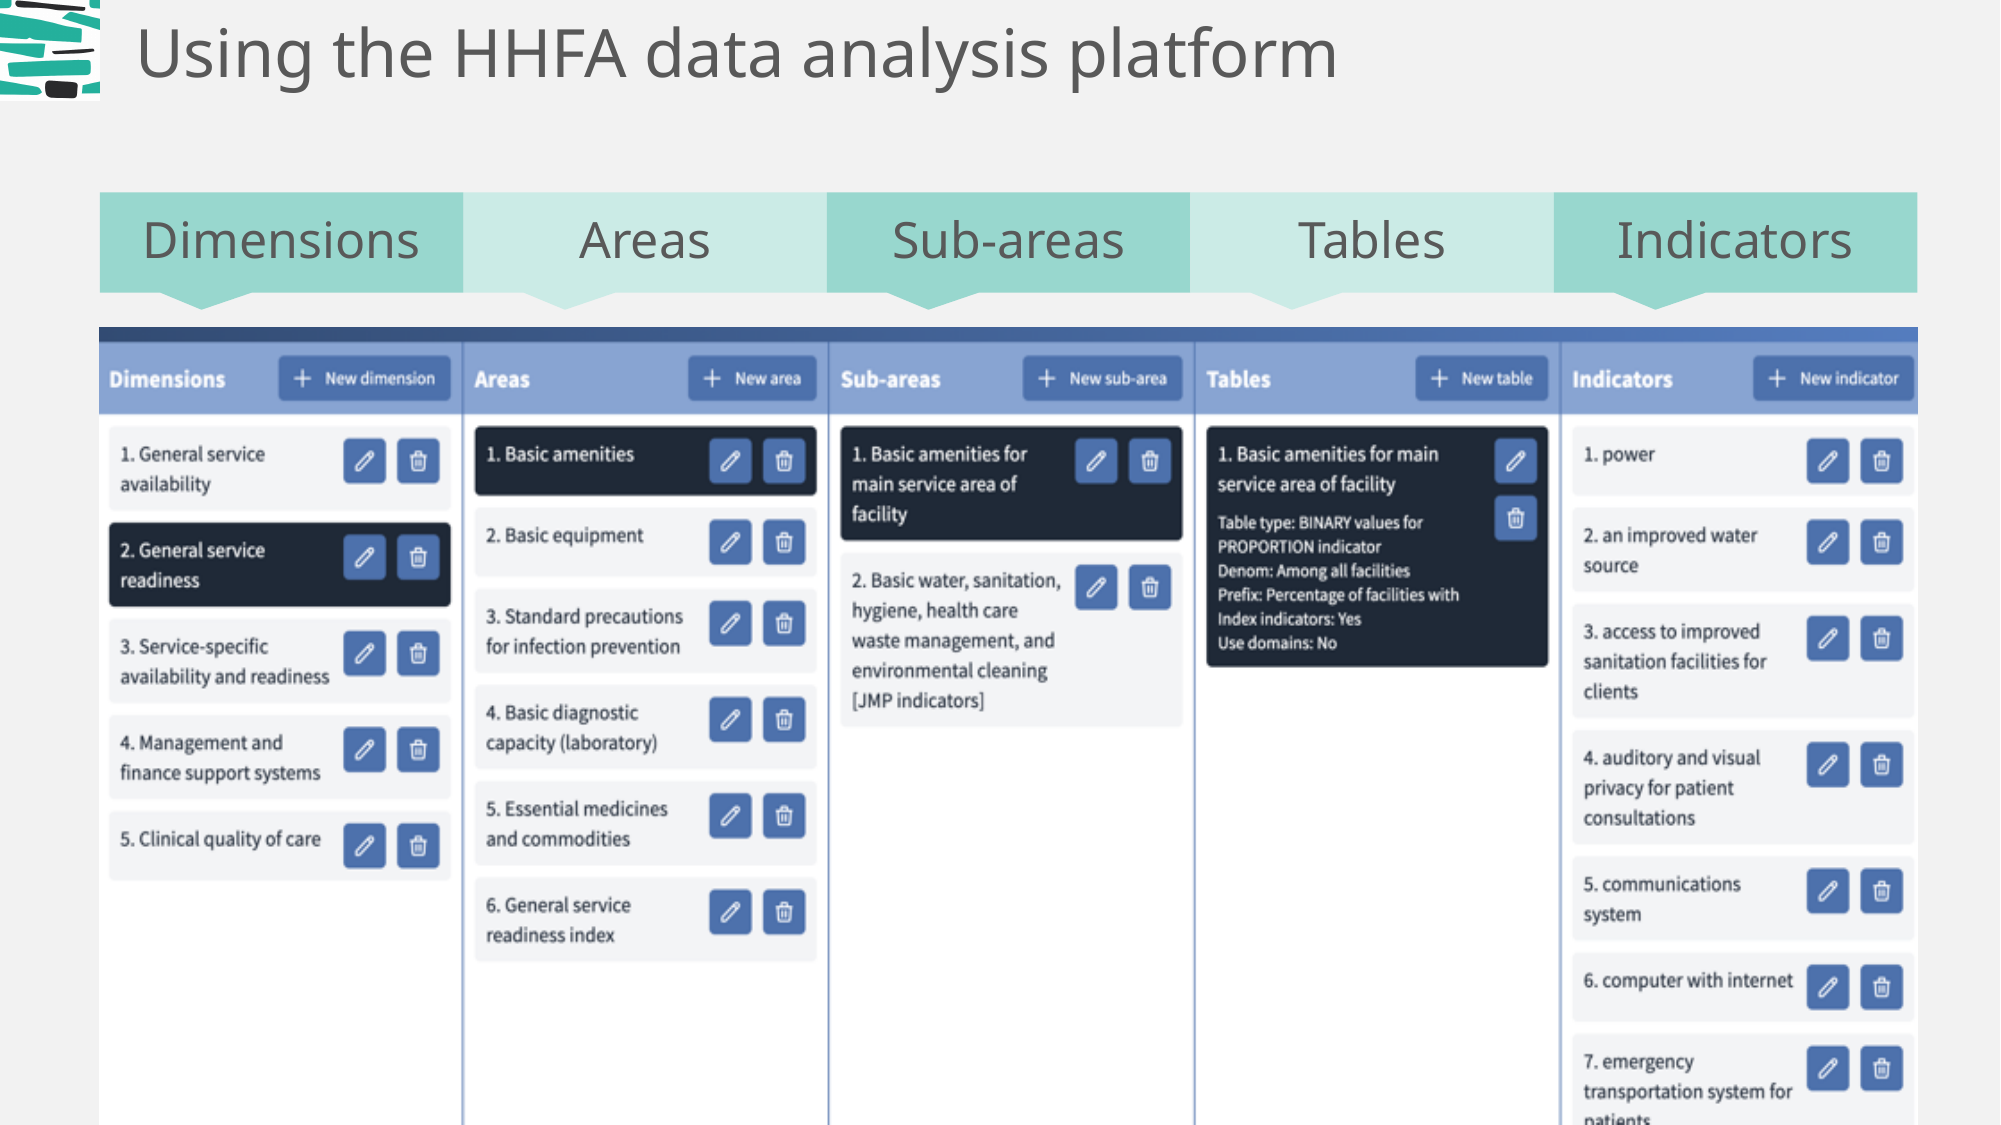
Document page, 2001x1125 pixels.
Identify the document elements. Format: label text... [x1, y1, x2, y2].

text_box Sub-areas [826, 192, 1190, 310]
text_box Dimensions [99, 192, 464, 310]
picture [99, 327, 1918, 1125]
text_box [0, 0, 1575, 101]
text_box Tables [1190, 192, 1553, 310]
text_box Areas [464, 192, 826, 310]
text_box Indicators [1553, 192, 1918, 310]
